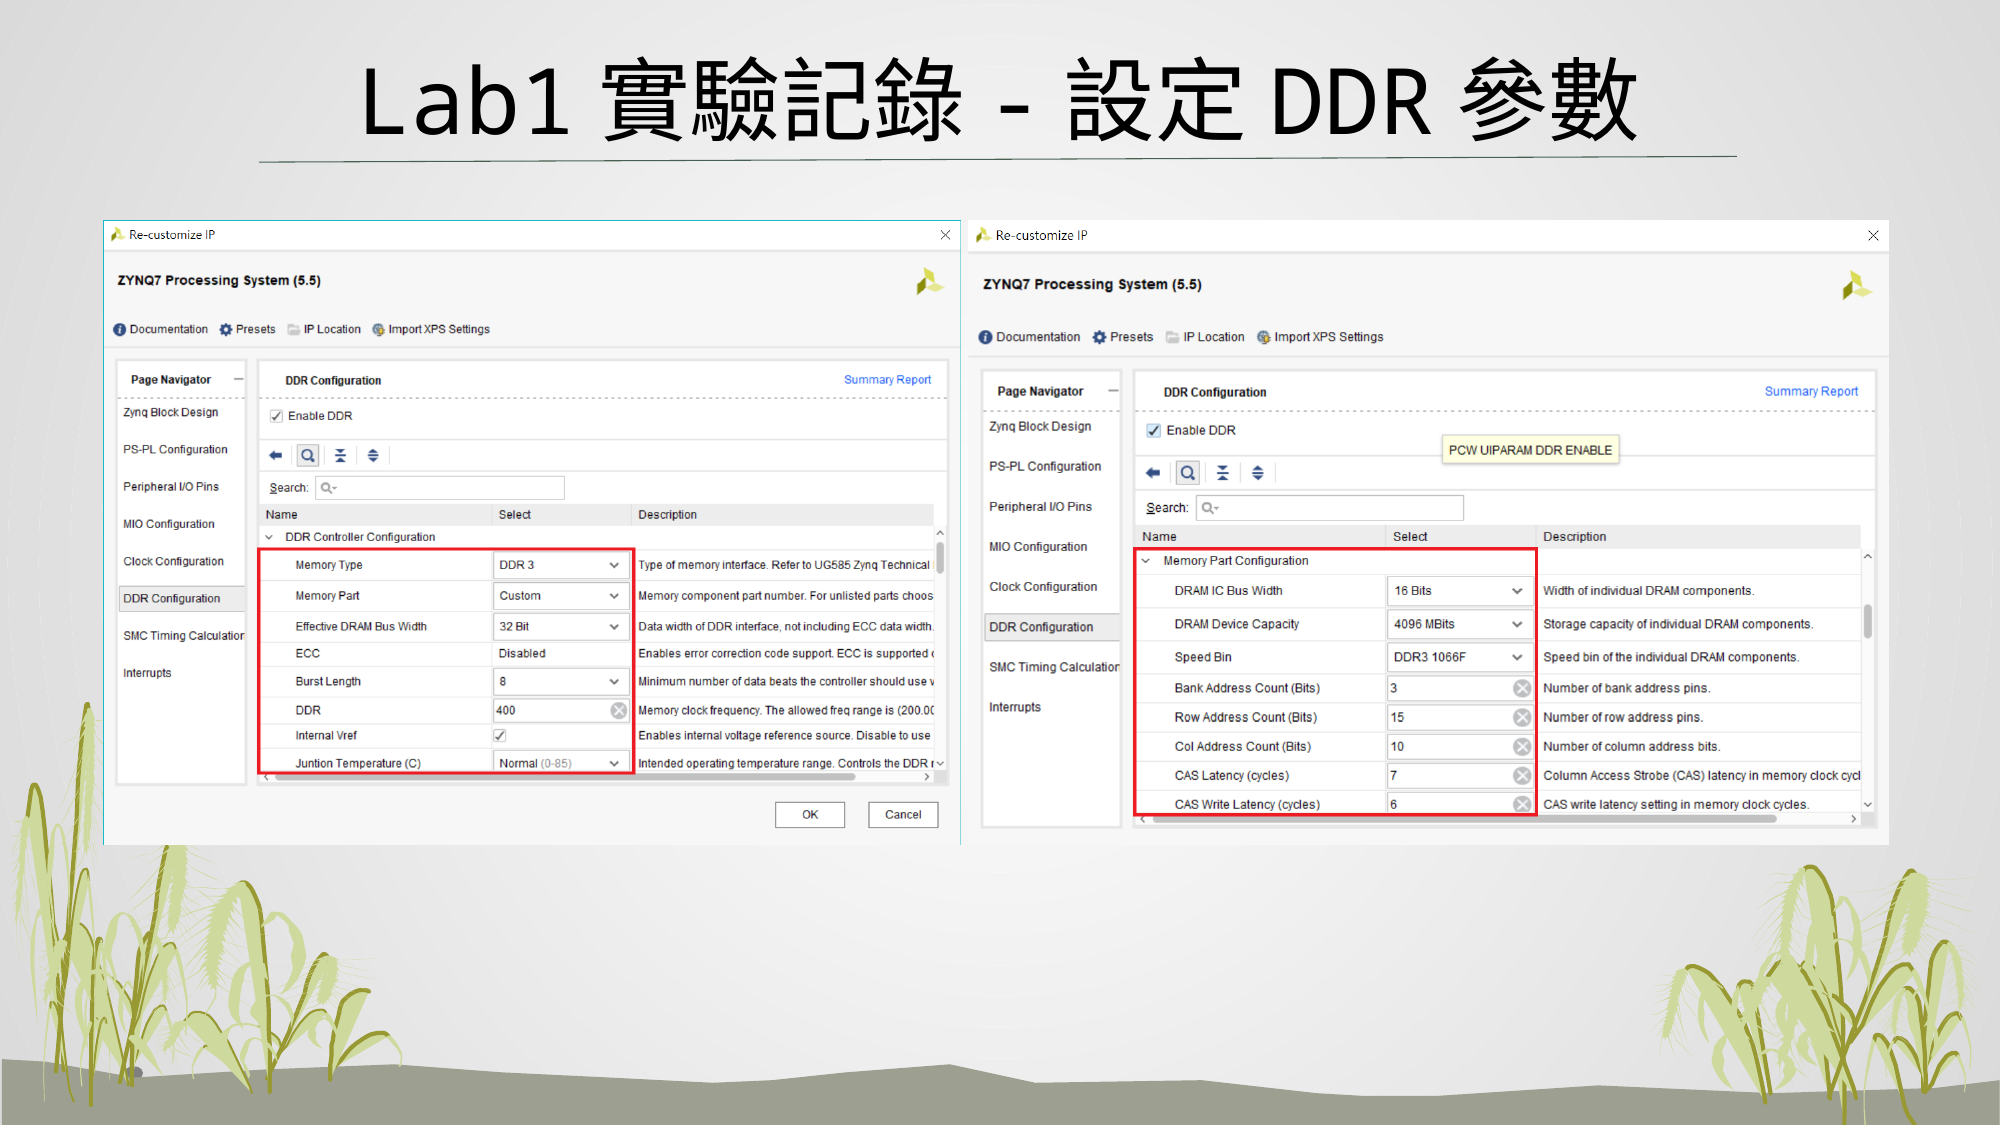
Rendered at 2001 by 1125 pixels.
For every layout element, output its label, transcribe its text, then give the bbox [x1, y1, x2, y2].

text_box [259, 156, 1737, 163]
picture [102, 220, 961, 845]
text_box Lab1實驗記錄-設定DDR參數 [341, 35, 1655, 156]
picture [967, 220, 1889, 845]
